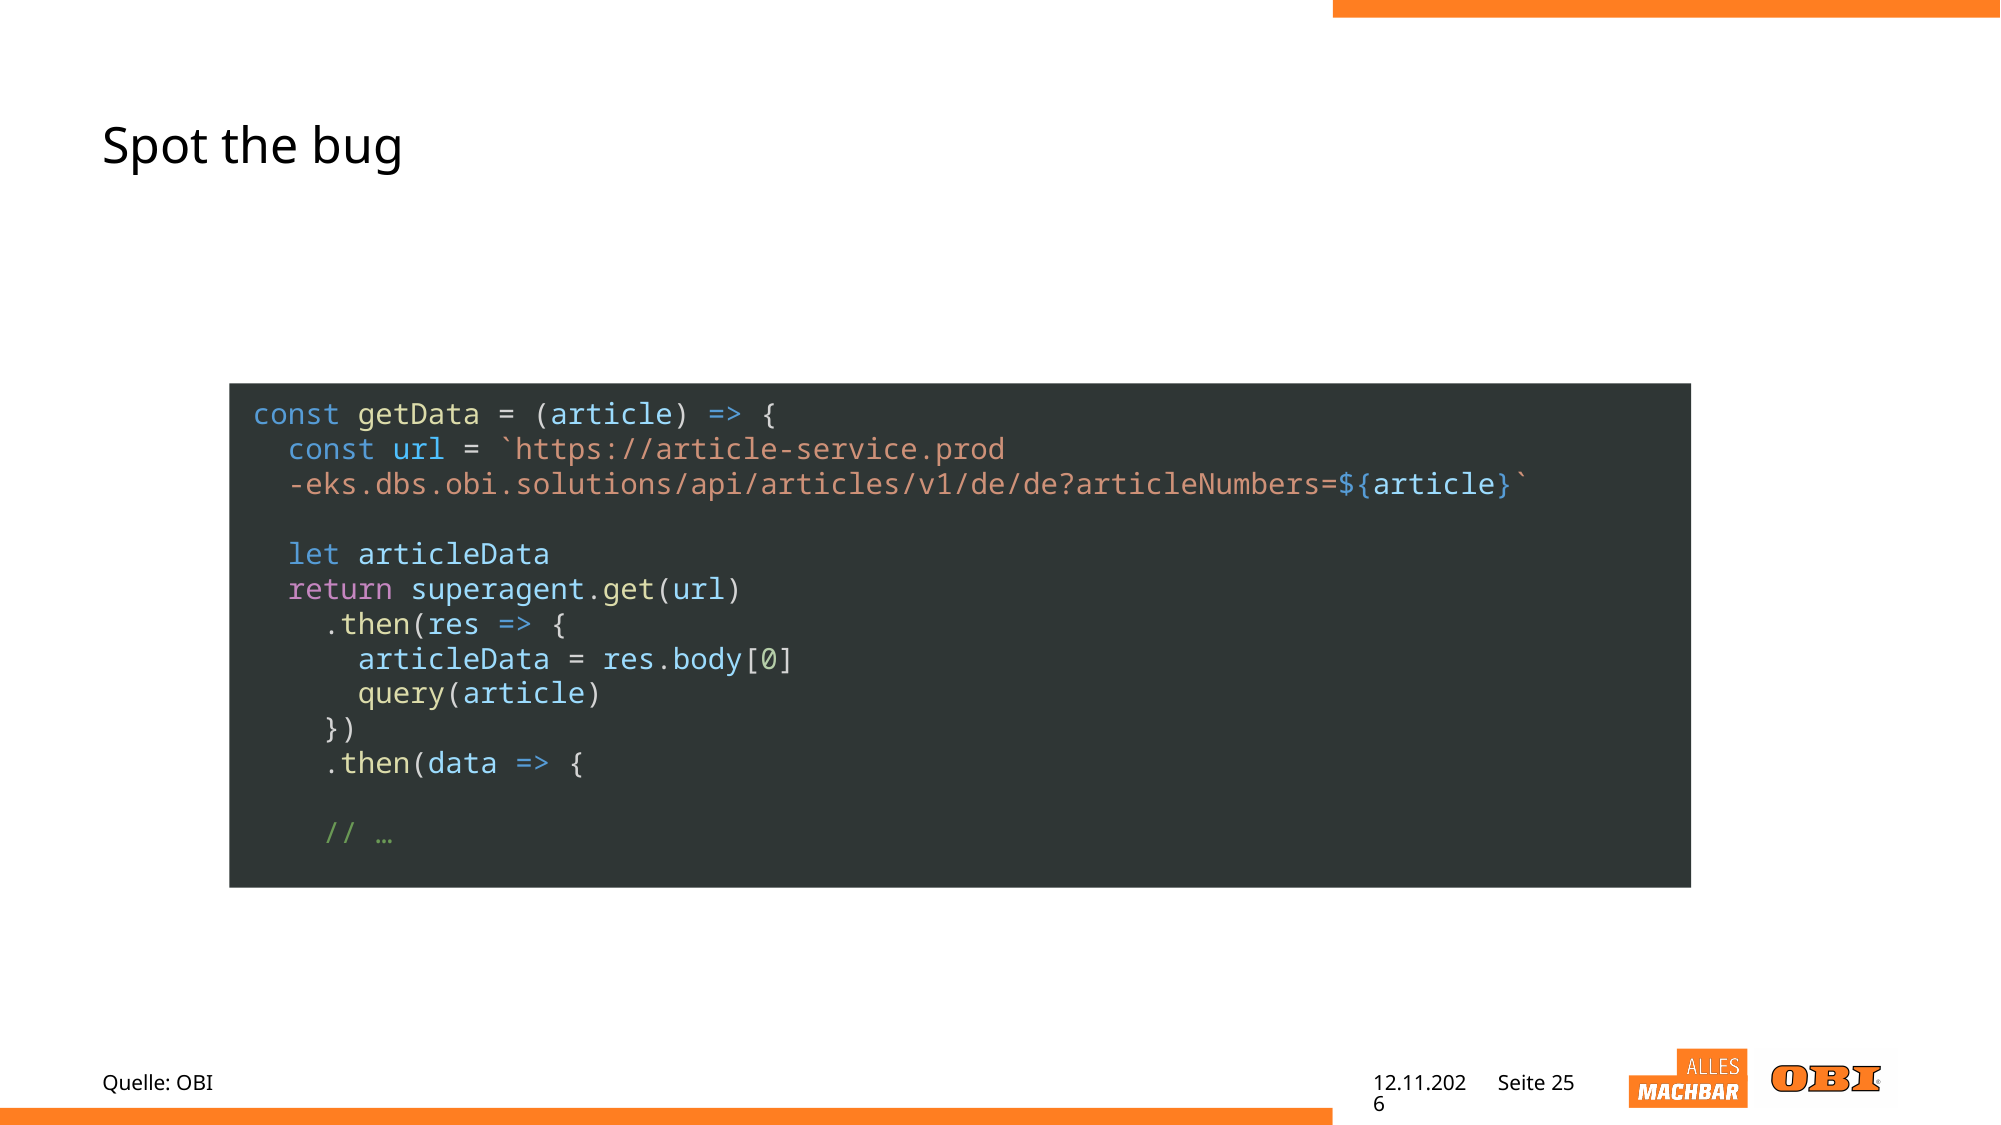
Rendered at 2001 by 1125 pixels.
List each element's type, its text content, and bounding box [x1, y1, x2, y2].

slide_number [1373, 1071, 1475, 1097]
text_box const getData = (article) => { const url = `https://article-service.prod -eks.dbs.obi.solutions/api/articles/v1/de/de?articleNumbers=${article}` let articleData return superagent.get(url) .then(res => { articleData = res.body[0] query(article) }) .then(data => { // … [228, 382, 1692, 889]
picture [1754, 1048, 1898, 1107]
title Spot the bug [102, 112, 1880, 174]
slide_number Seite 25 [1497, 1071, 1588, 1097]
picture [1638, 1058, 1739, 1100]
footer Quelle: OBI [102, 1071, 1271, 1097]
